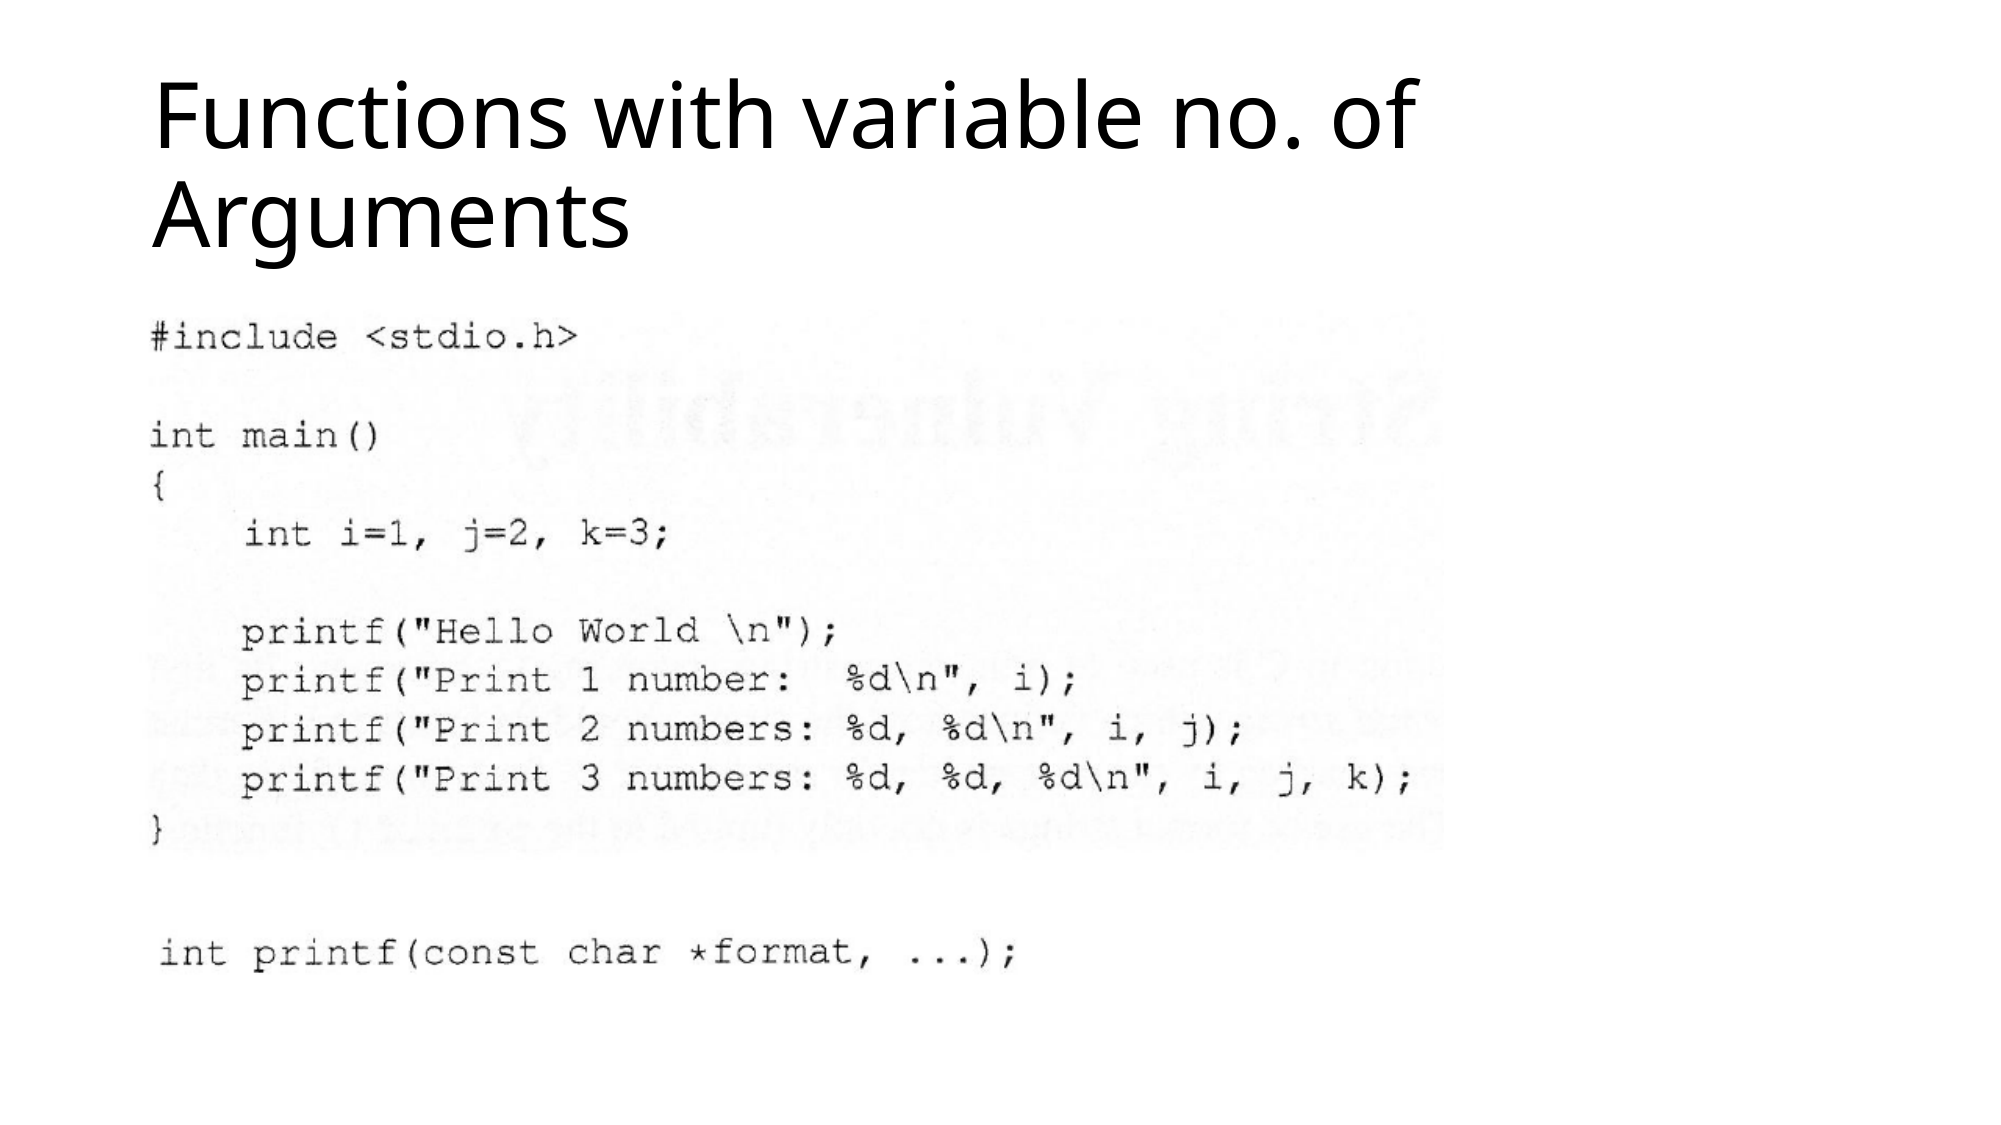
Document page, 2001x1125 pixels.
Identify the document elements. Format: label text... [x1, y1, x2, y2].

picture [137, 899, 1114, 1006]
title Functions with variable no. of Arguments [137, 59, 1863, 278]
picture [137, 299, 1444, 878]
